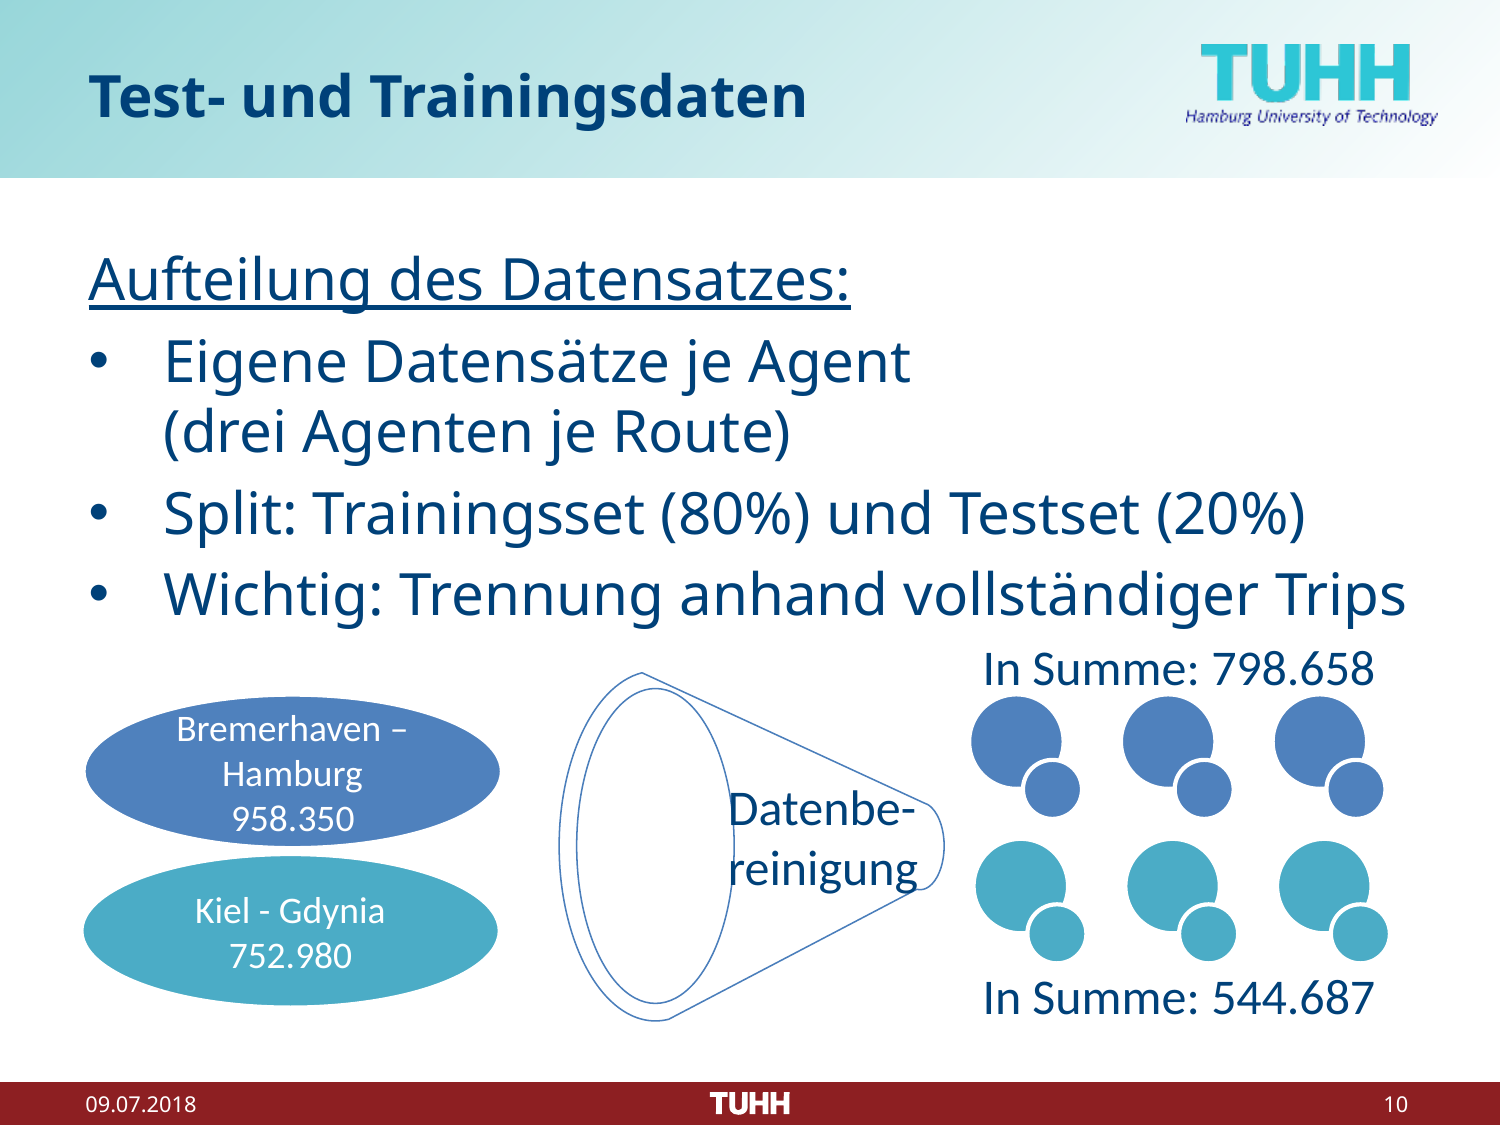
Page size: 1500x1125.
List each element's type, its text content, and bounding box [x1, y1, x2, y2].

text_box [558, 672, 893, 1022]
text_box [934, 809, 945, 883]
list Aufteilung des Datensatzes: Eigene Datensätze je Agent (drei Agenten je Route) Split: Trainingsset (80%) und Testset (20%) Wichtig: Trennung anhand vollständiger Trips [88, 208, 1412, 1059]
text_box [1120, 694, 1234, 820]
picture [0, 1082, 1500, 1125]
text_box Datenbe- reinigung [713, 768, 934, 903]
text_box Kiel - Gdynia 752.980 [79, 851, 502, 1010]
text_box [1276, 838, 1391, 964]
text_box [1272, 694, 1386, 820]
list Test- und Trainingsdaten [88, 59, 928, 130]
text_box In Summe: 798.658 [967, 628, 1391, 704]
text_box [973, 838, 1087, 964]
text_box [968, 694, 1083, 820]
picture [1186, 44, 1438, 126]
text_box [1125, 838, 1239, 964]
text_box In Summe: 544.687 [967, 957, 1391, 1093]
text_box Bremerhaven – Hamburg 958.350 [81, 692, 504, 851]
